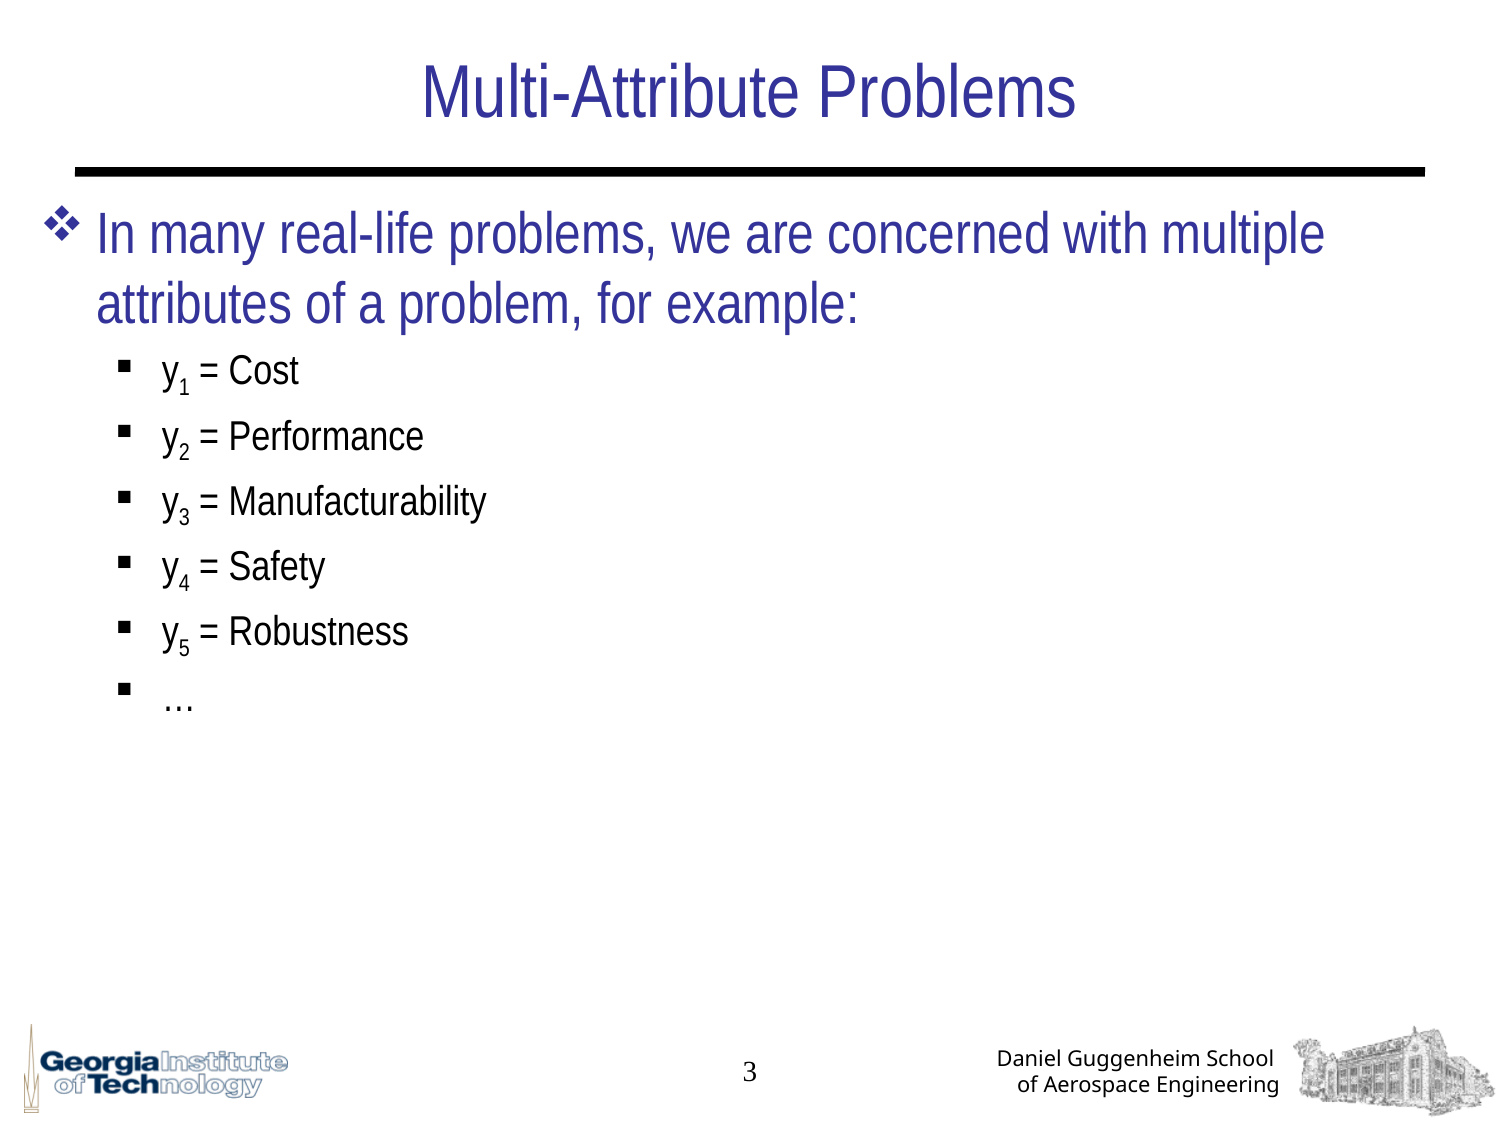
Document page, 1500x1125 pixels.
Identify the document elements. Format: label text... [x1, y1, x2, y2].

picture [1287, 1021, 1499, 1121]
title Multi-Attribute Problems [24, 12, 1476, 163]
list In many real-life problems, we are concerned with multiple attributes of a problem, for example: y1 = Cost y2 = Performance y3 = Manufacturability y4 = Safety y5 = Robustness … [24, 187, 1476, 1001]
picture [24, 1024, 288, 1113]
